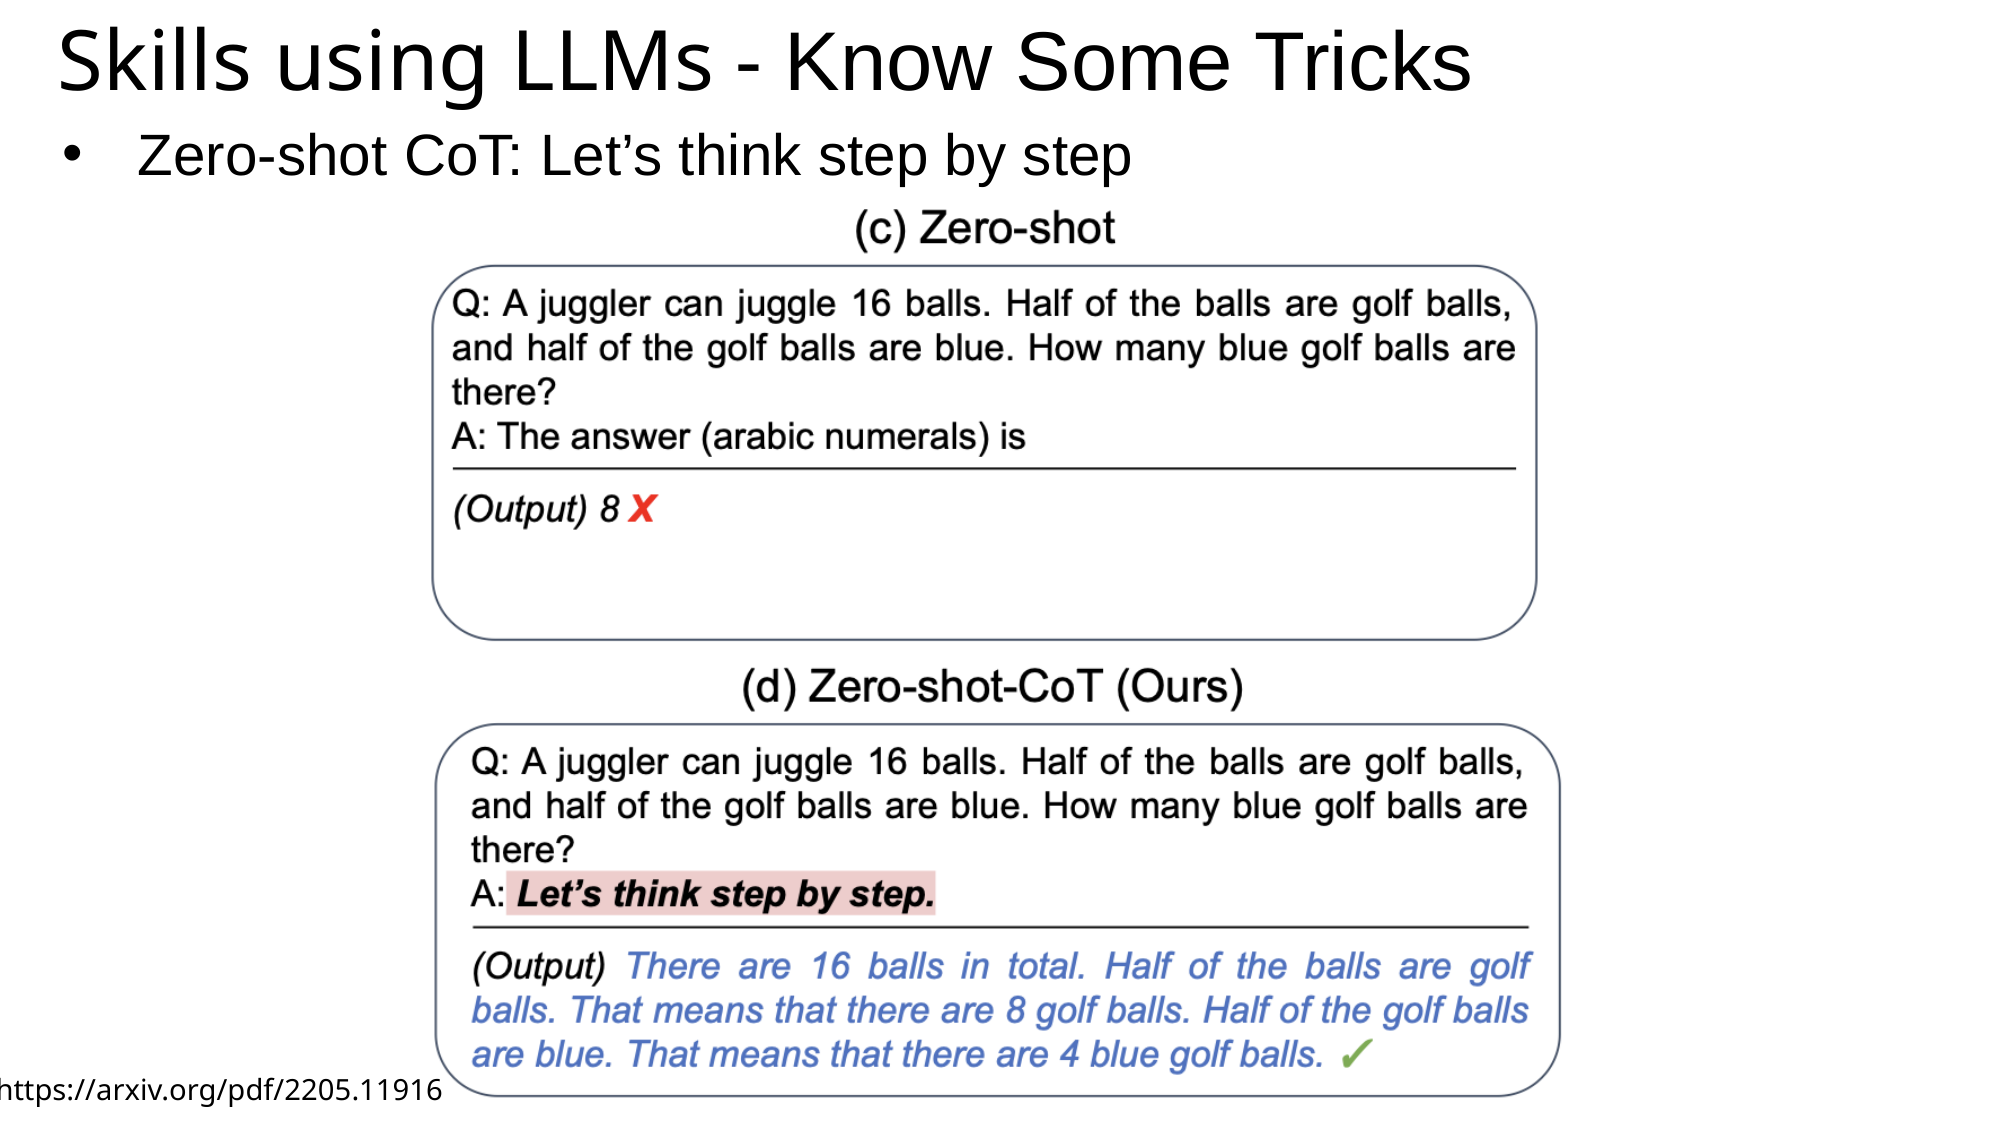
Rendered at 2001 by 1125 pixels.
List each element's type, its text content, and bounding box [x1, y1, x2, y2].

picture [418, 191, 1582, 1115]
text_box Zero-shot CoT: Let’s think step by step [48, 109, 1150, 195]
text_box https://arxiv.org/pdf/2205.11916 [0, 1063, 418, 1114]
text_box Skills using LLMs - Know Some Tricks [43, 0, 2000, 315]
